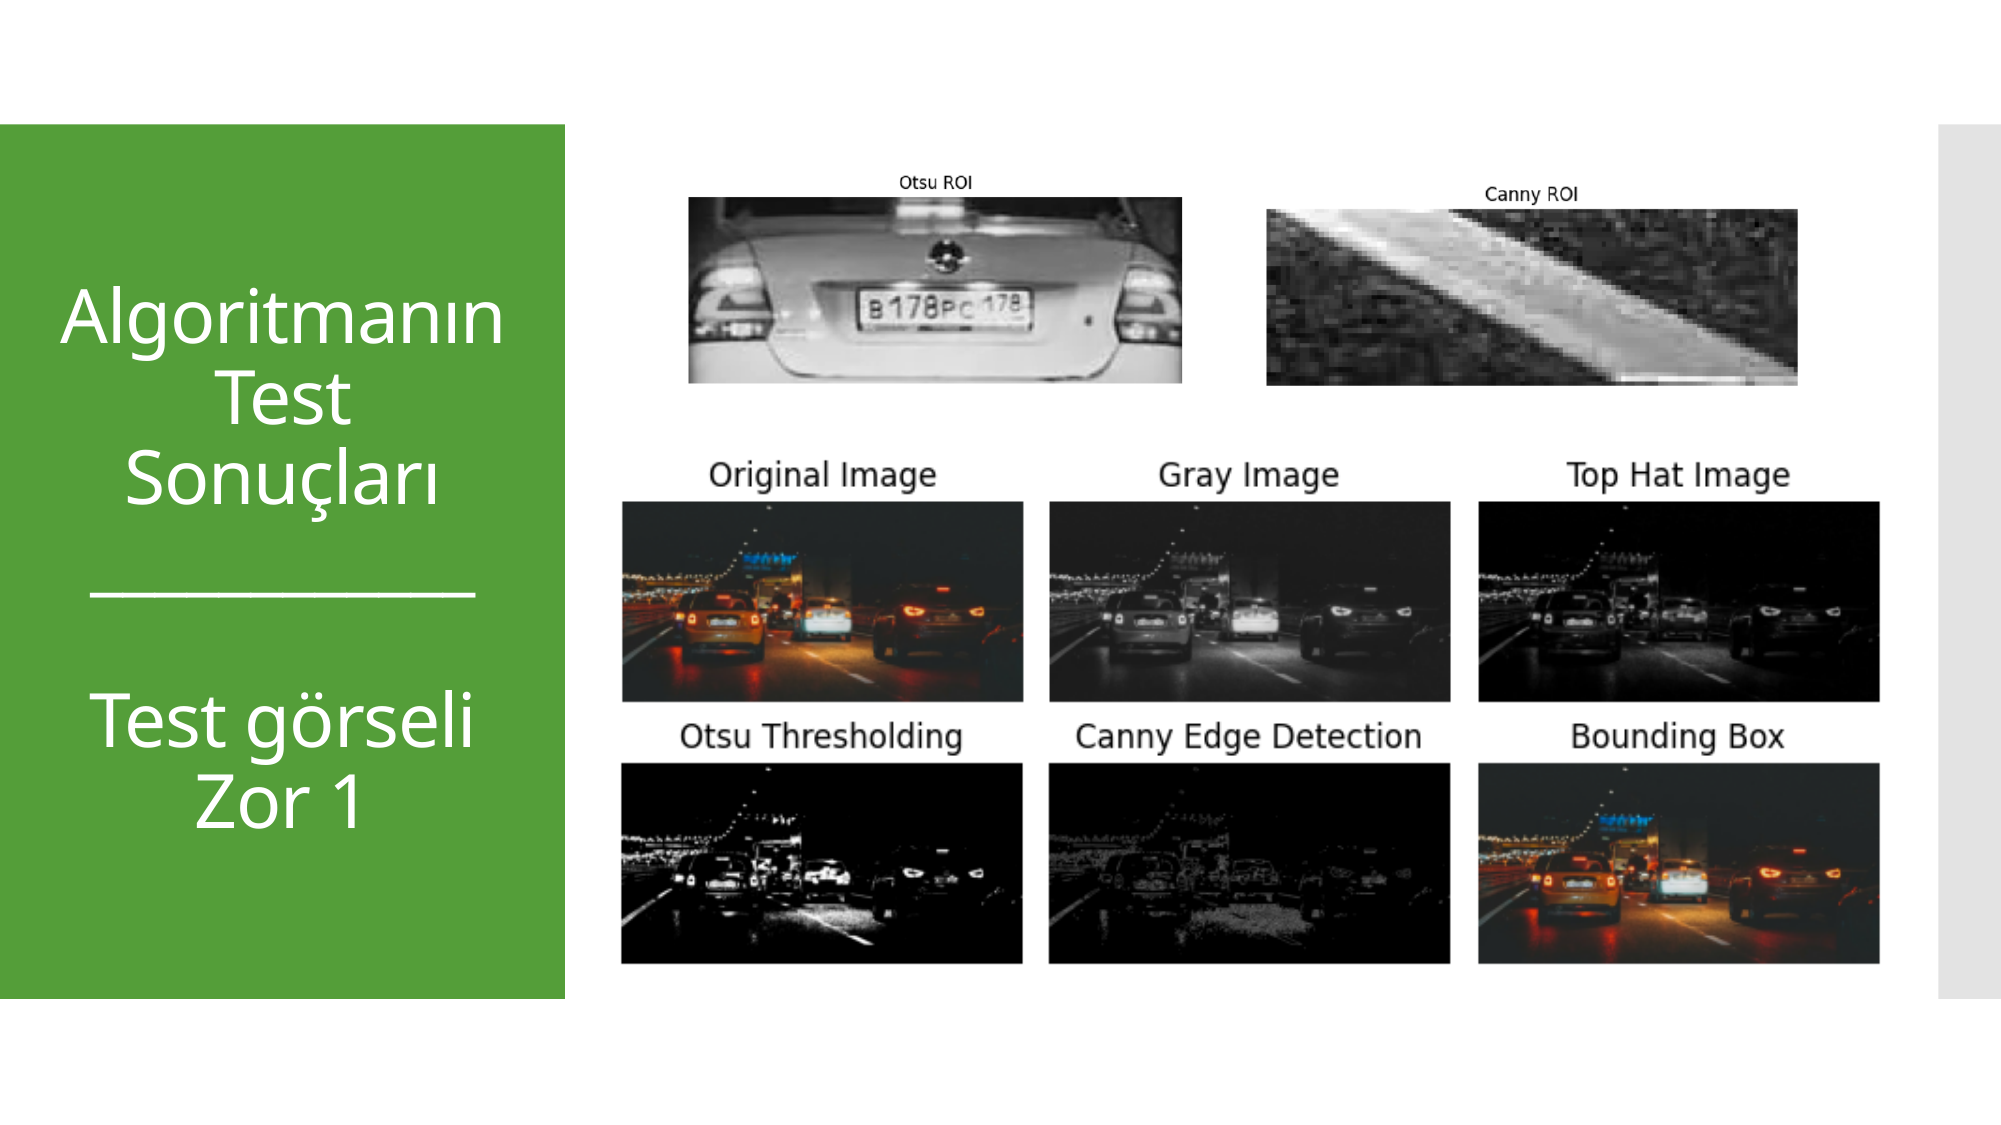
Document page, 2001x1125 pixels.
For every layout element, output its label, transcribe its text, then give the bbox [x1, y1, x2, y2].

title Algoritmanın Test Sonuçları ____________ Test görseli Zor 1 [41, 184, 525, 940]
picture [1264, 183, 1800, 392]
picture [603, 441, 1897, 712]
picture [683, 171, 1183, 391]
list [603, 712, 1897, 983]
